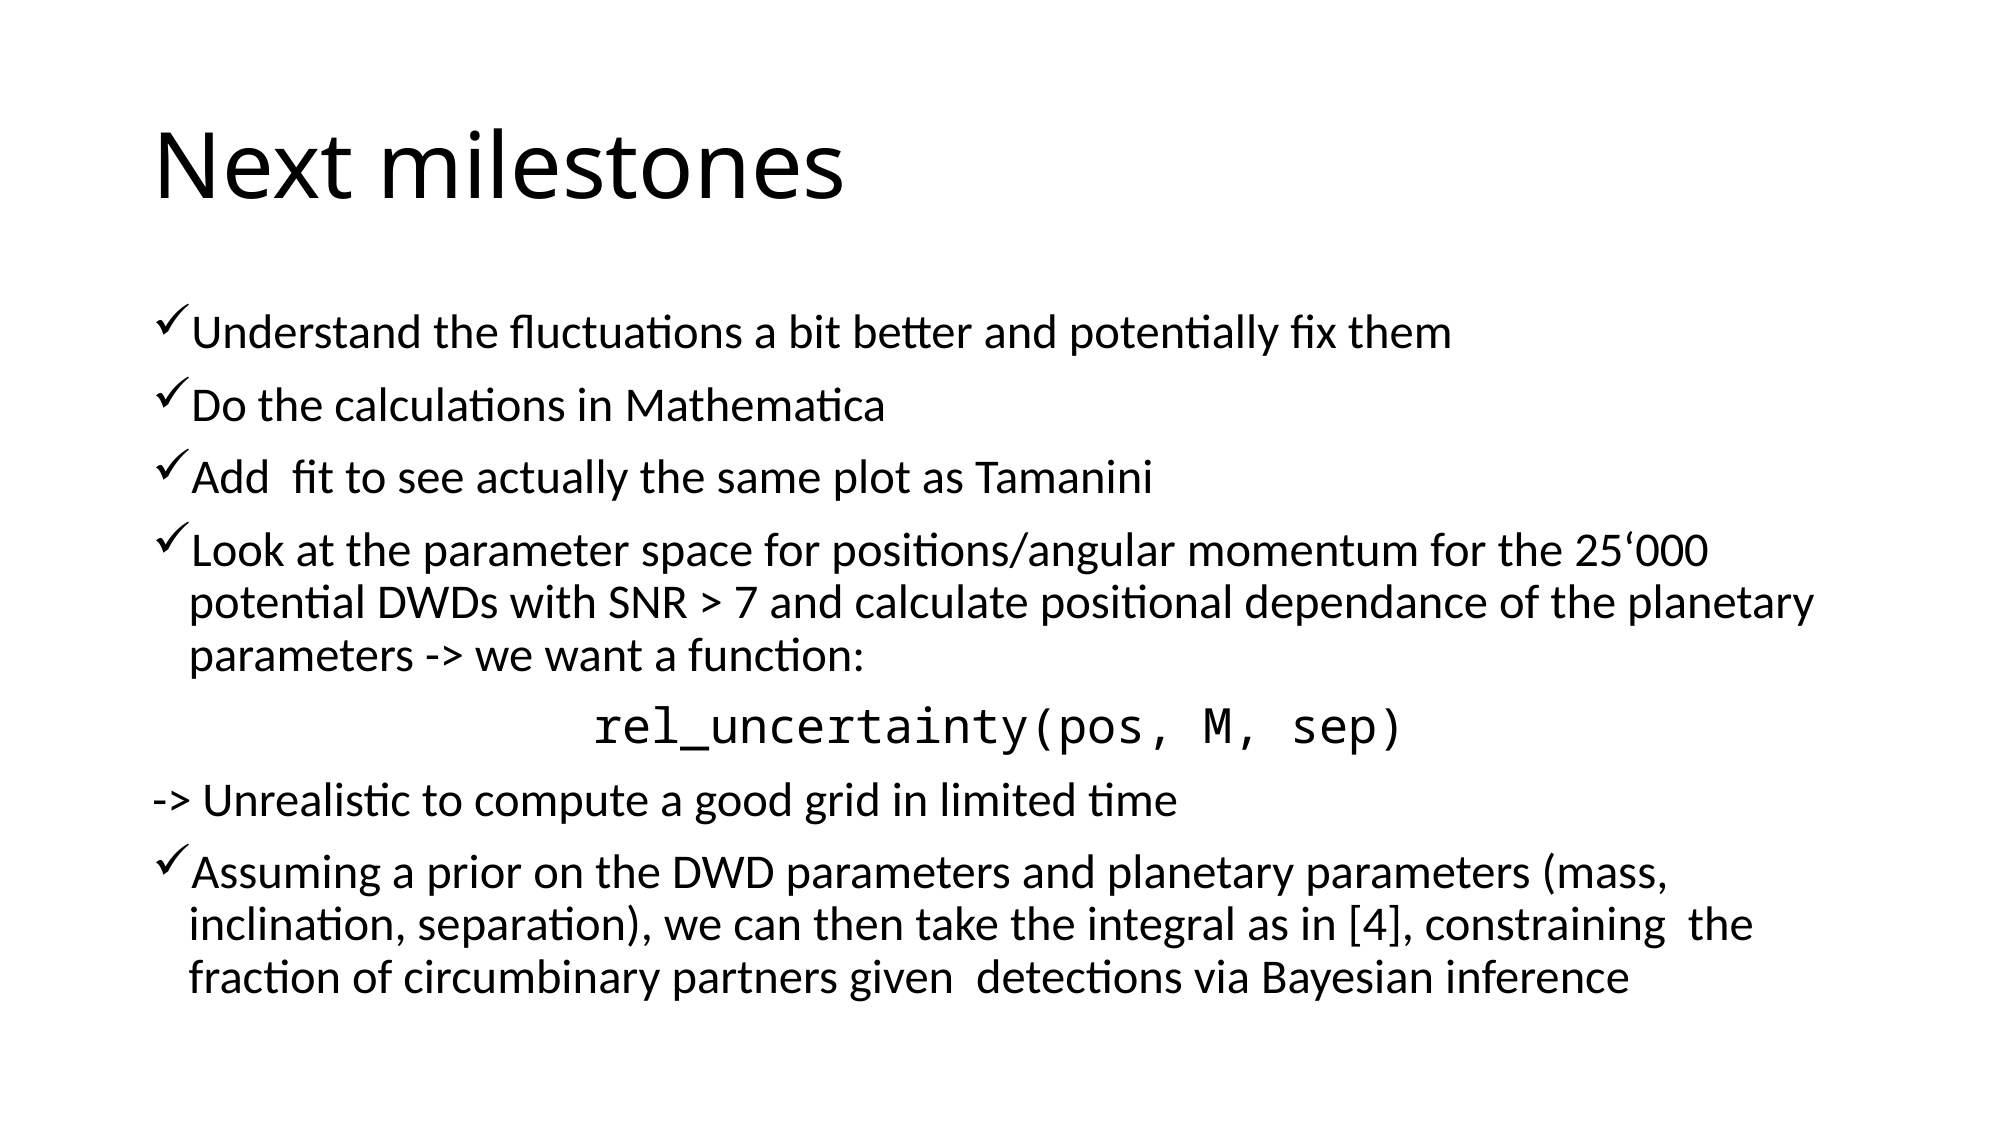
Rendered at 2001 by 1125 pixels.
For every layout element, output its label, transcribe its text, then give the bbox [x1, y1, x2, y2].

title Next milestones [137, 59, 1863, 278]
